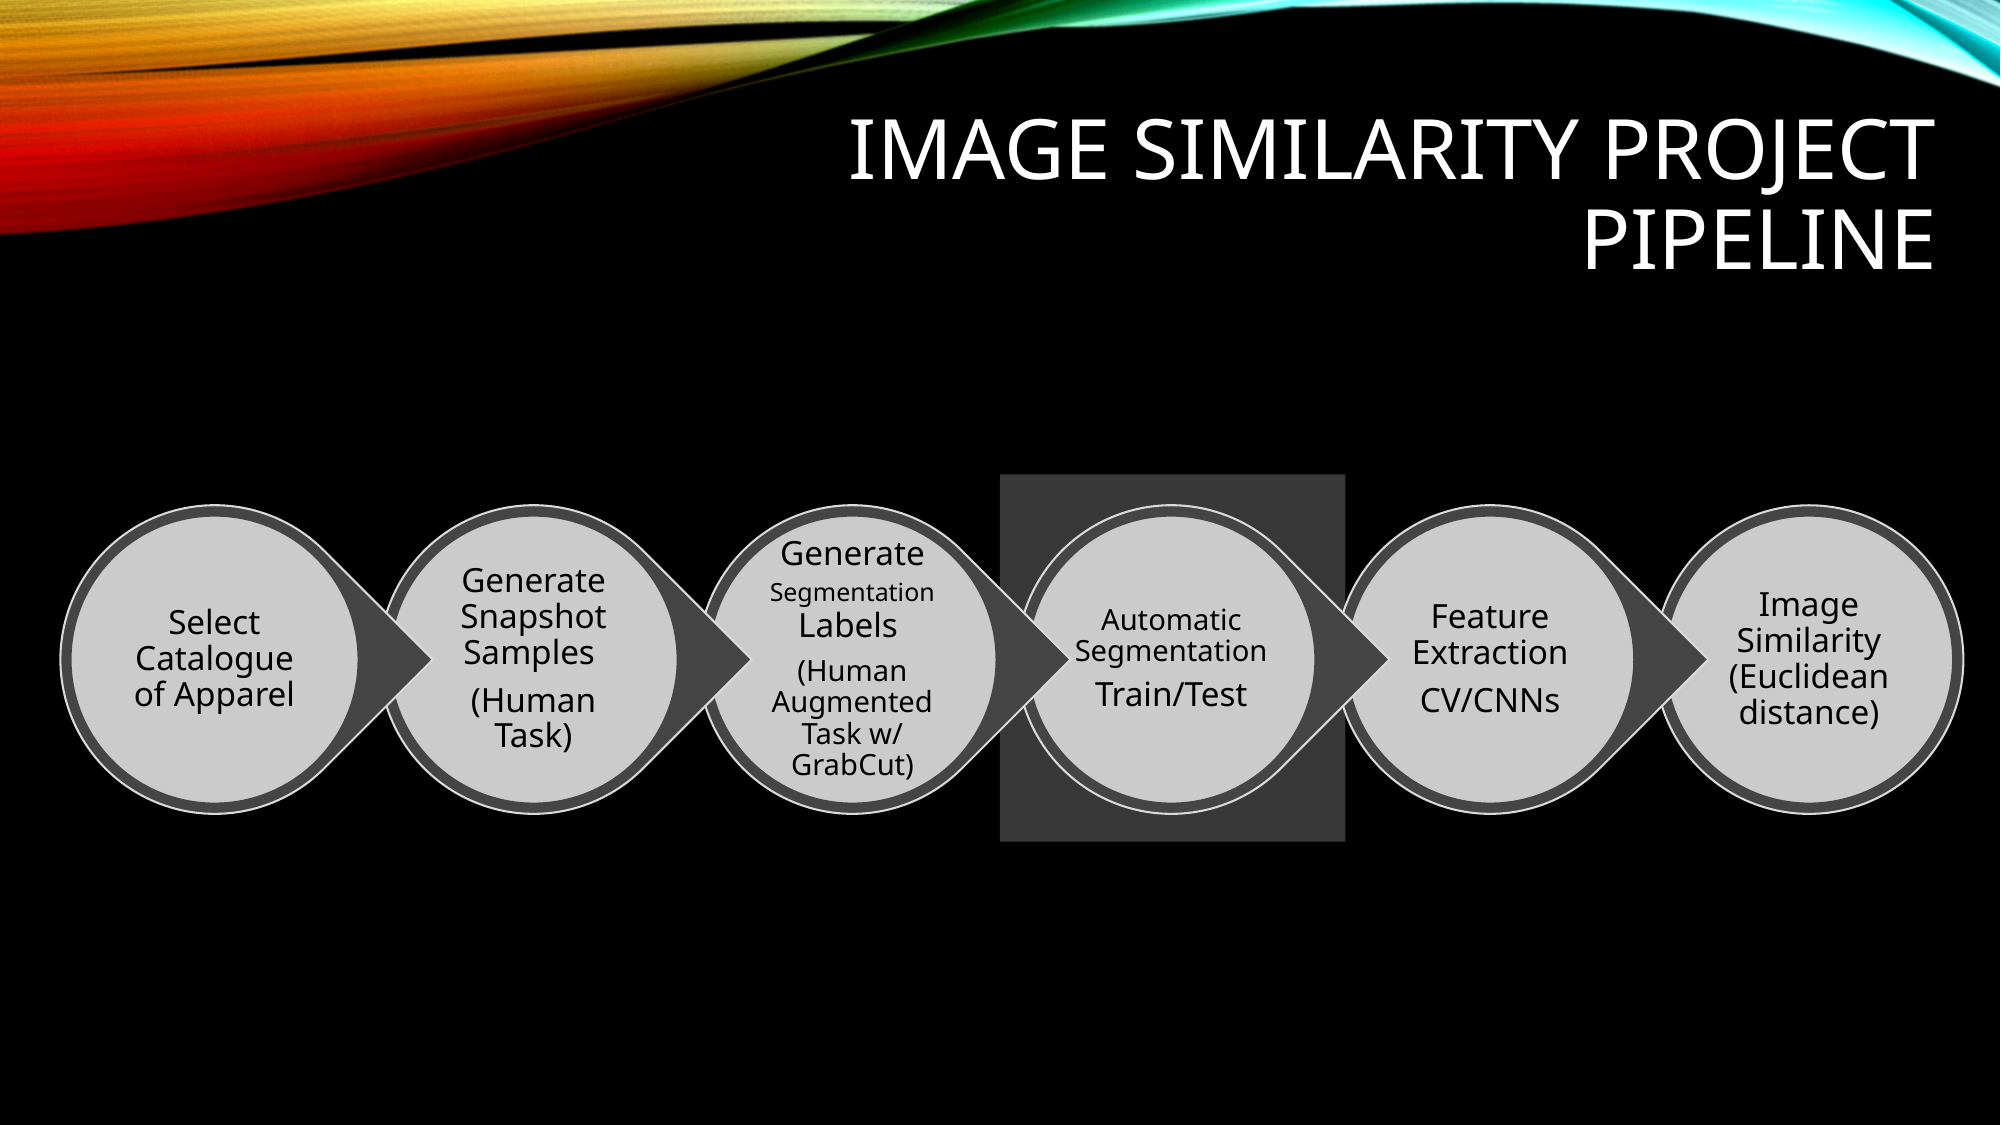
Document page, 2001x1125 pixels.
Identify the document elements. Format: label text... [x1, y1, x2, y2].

title Image similarity Project pipeline [473, 91, 1952, 219]
picture [0, 0, 2000, 237]
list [0, 219, 1980, 1100]
